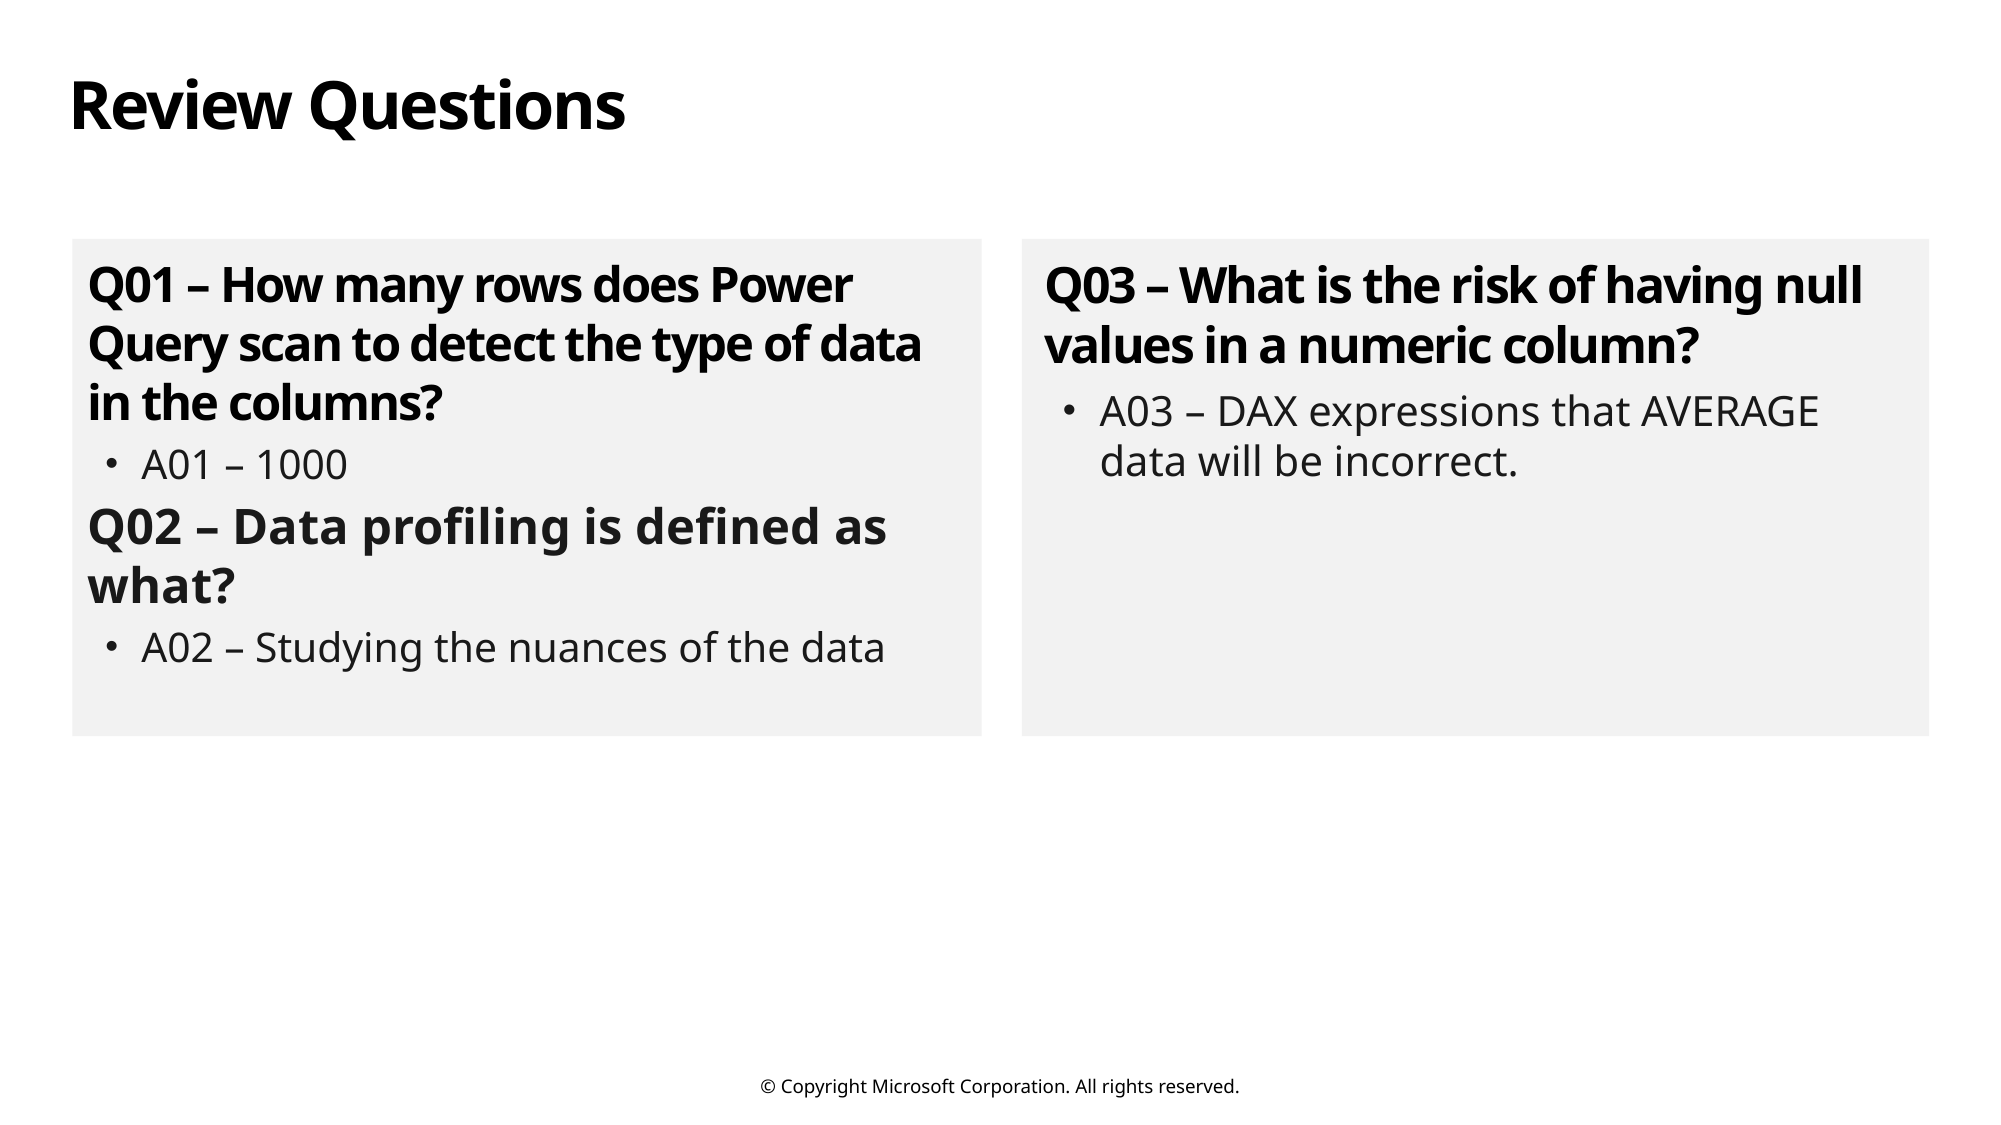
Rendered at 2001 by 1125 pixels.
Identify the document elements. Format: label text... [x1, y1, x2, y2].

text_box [1021, 238, 1930, 737]
title Review Questions [68, 71, 1930, 185]
list Q01 – How many rows does Power Query scan to detect the type of data in the columns? A01 – 1000 Q02 – Data profiling is defined as what? A02 – Studying the nuances of the data [71, 238, 983, 737]
